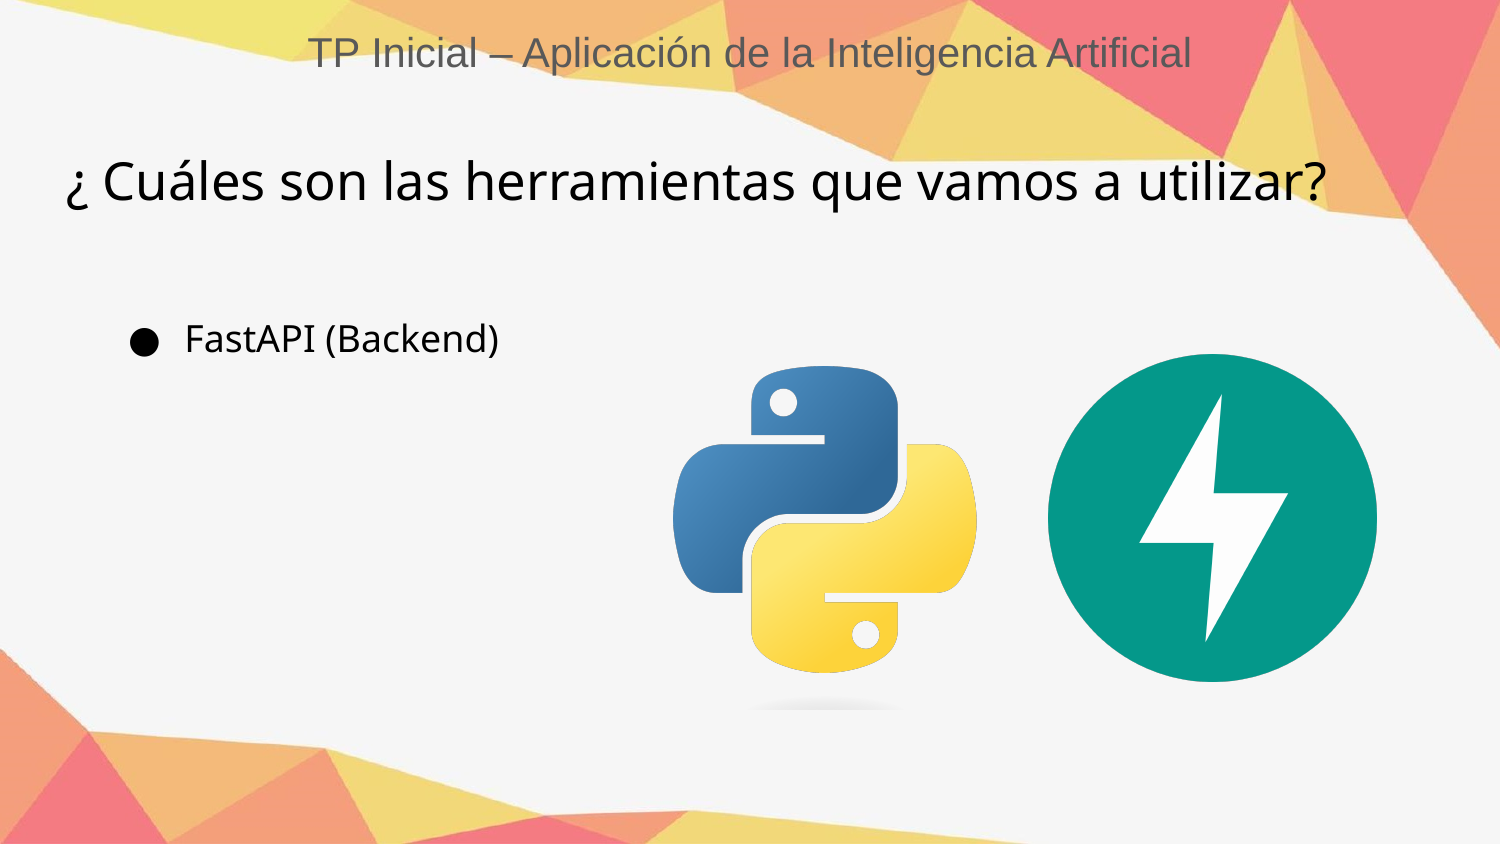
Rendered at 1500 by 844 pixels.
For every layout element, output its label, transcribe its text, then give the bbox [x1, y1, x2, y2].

title ¿ Cuáles son las herramientas que vamos a utilizar? [51, 132, 1449, 227]
list FastAPI (Backend) [94, 255, 808, 584]
text_box TP Inicial – Aplicación de la Inteligencia Artificial [51, 10, 1449, 105]
picture [0, 0, 1500, 844]
